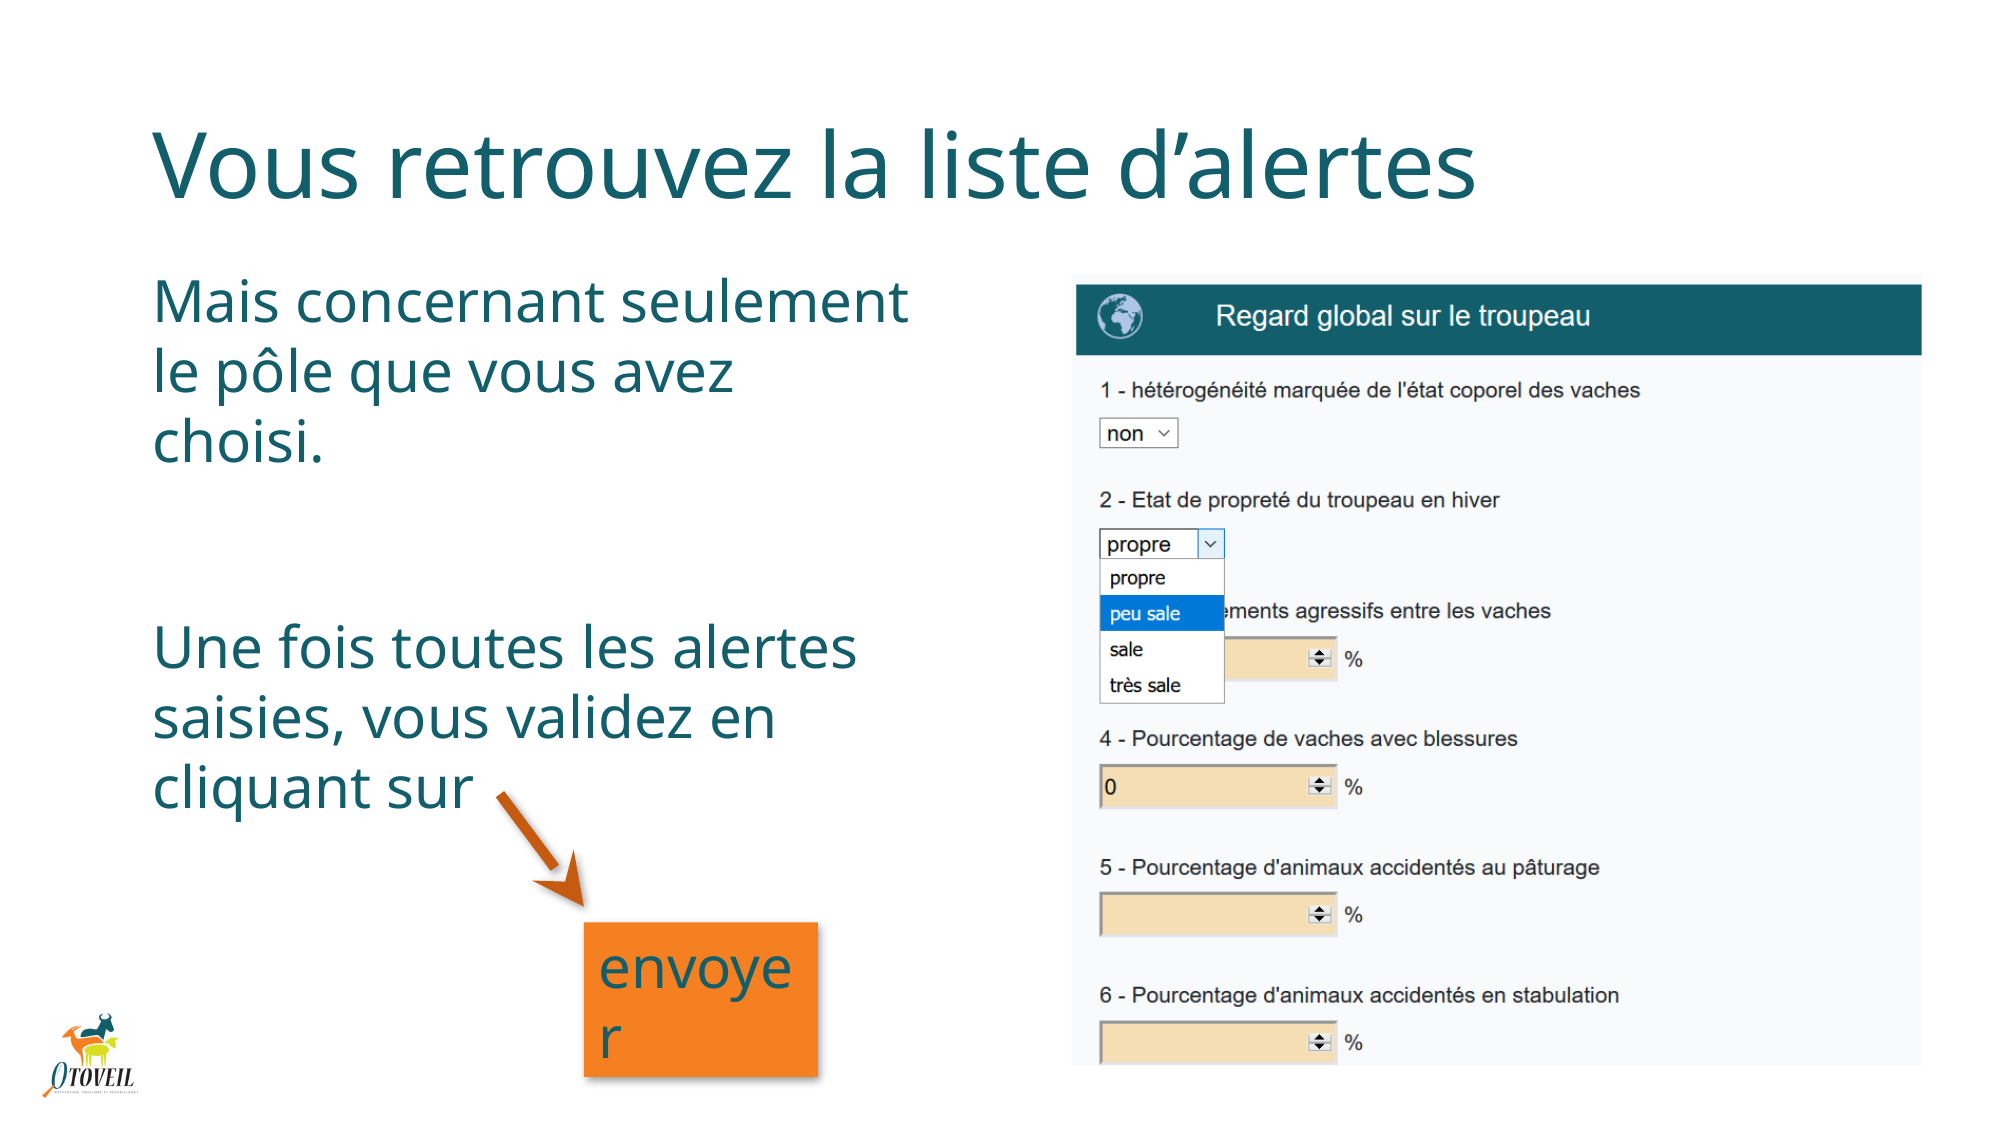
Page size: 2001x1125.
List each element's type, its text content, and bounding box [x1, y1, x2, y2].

text_box Mais concernant seulement le pôle que vous avez choisi. [137, 256, 928, 482]
picture [42, 1013, 138, 1098]
text_box Une fois toutes les alertes saisies, vous validez en cliquant sur [137, 602, 928, 828]
text_box envoyer [583, 922, 818, 1077]
title Vous retrouvez la liste d’alertes [137, 59, 1863, 278]
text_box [499, 794, 584, 907]
picture [1071, 274, 1922, 1066]
